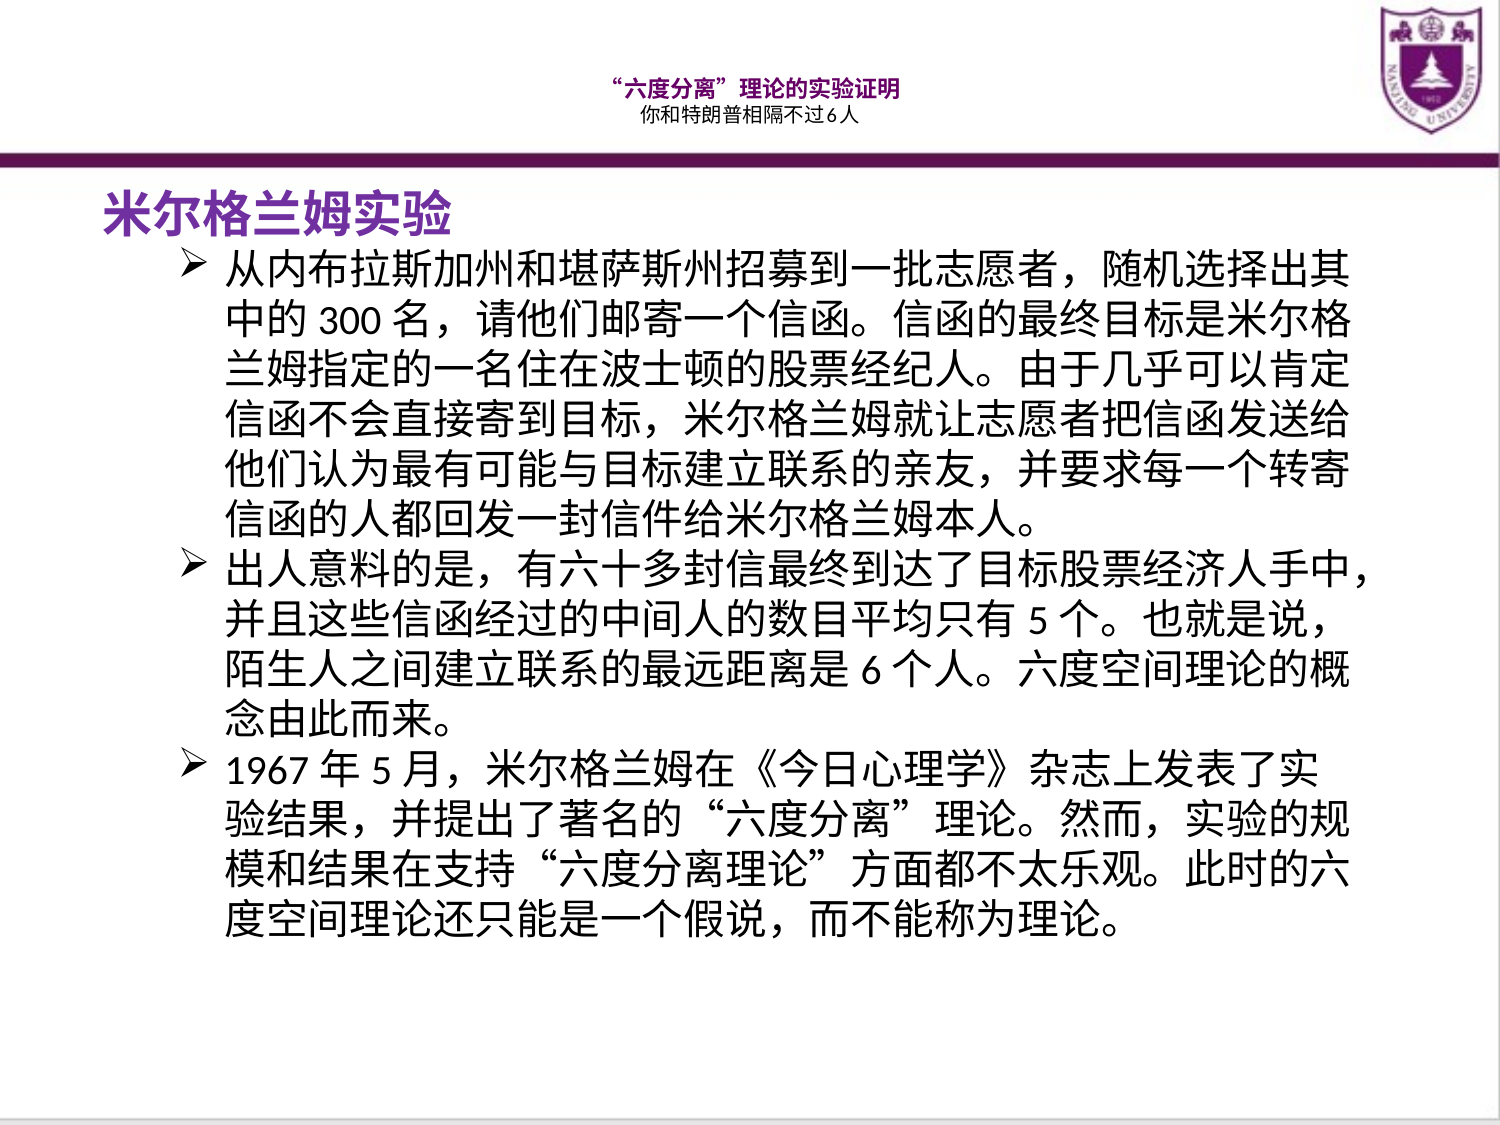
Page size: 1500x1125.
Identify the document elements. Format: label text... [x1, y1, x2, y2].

picture [0, 0, 1500, 1125]
list 米尔格兰姆实验 从内布拉斯加州和堪萨斯州招募到一批志愿者，随机选择出其中的300名，请他们邮寄一个信函。信函的最终目标是米尔格兰姆指定的一名住在波士顿的股票经纪人。由于几乎可以肯定信函不会直接寄到目标，米尔格兰姆就让志愿者把信函发送给他们认为最有可能与目标建立联系的亲友，并要求每一个转寄信函的人都回发一封信件给米尔格兰姆本人。 出人意料的是，有六十多封信最终到达了目标股票经济人手中，并且这些信函经过的中间人的数目平均只有5个。也就是说，陌生人之间建立联系的最远距离是6个人。六度空间理论的概念由此而来。 1967年5月，米尔格兰姆在《今日心理学》杂志上发表了实验结果，并提出了著名的“六度分离”理论。然而，实验的规模和结果在支持“六度分离理论”方面都不太乐观。此时的六度空间理论还只能是一个假说，而不能称为理论。 [87, 174, 1372, 1025]
title “六度分离”理论的实验证明 你和特朗普相隔不过6人 [75, 37, 1425, 180]
